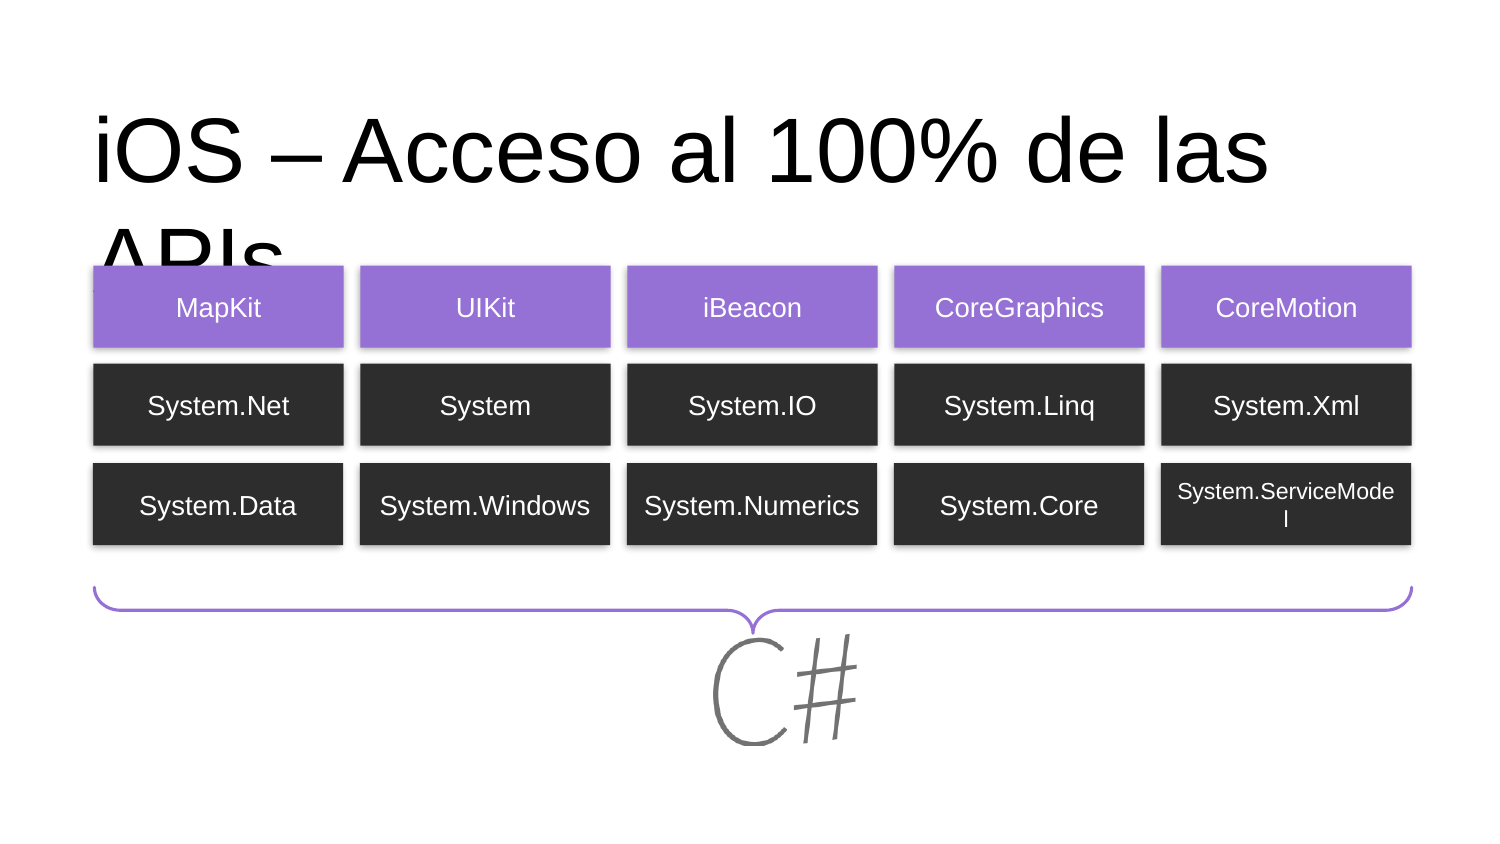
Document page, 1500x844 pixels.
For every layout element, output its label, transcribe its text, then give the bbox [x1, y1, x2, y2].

text_box System.Xml [1161, 363, 1412, 446]
text_box [93, 586, 1413, 631]
text_box System [360, 363, 611, 446]
picture [712, 632, 857, 746]
text_box System.Linq [894, 363, 1145, 446]
text_box System.Windows [359, 462, 611, 546]
text_box System.IO [627, 363, 878, 446]
text_box System.ServiceModel [1160, 462, 1412, 546]
title iOS – Acceso al 100% de las APIs [78, 75, 1428, 217]
text_box System.Net [93, 363, 344, 446]
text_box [93, 237, 1412, 348]
text_box System.Data [92, 462, 344, 546]
text_box System.Numerics [626, 462, 878, 546]
text_box System.Core [893, 462, 1145, 546]
